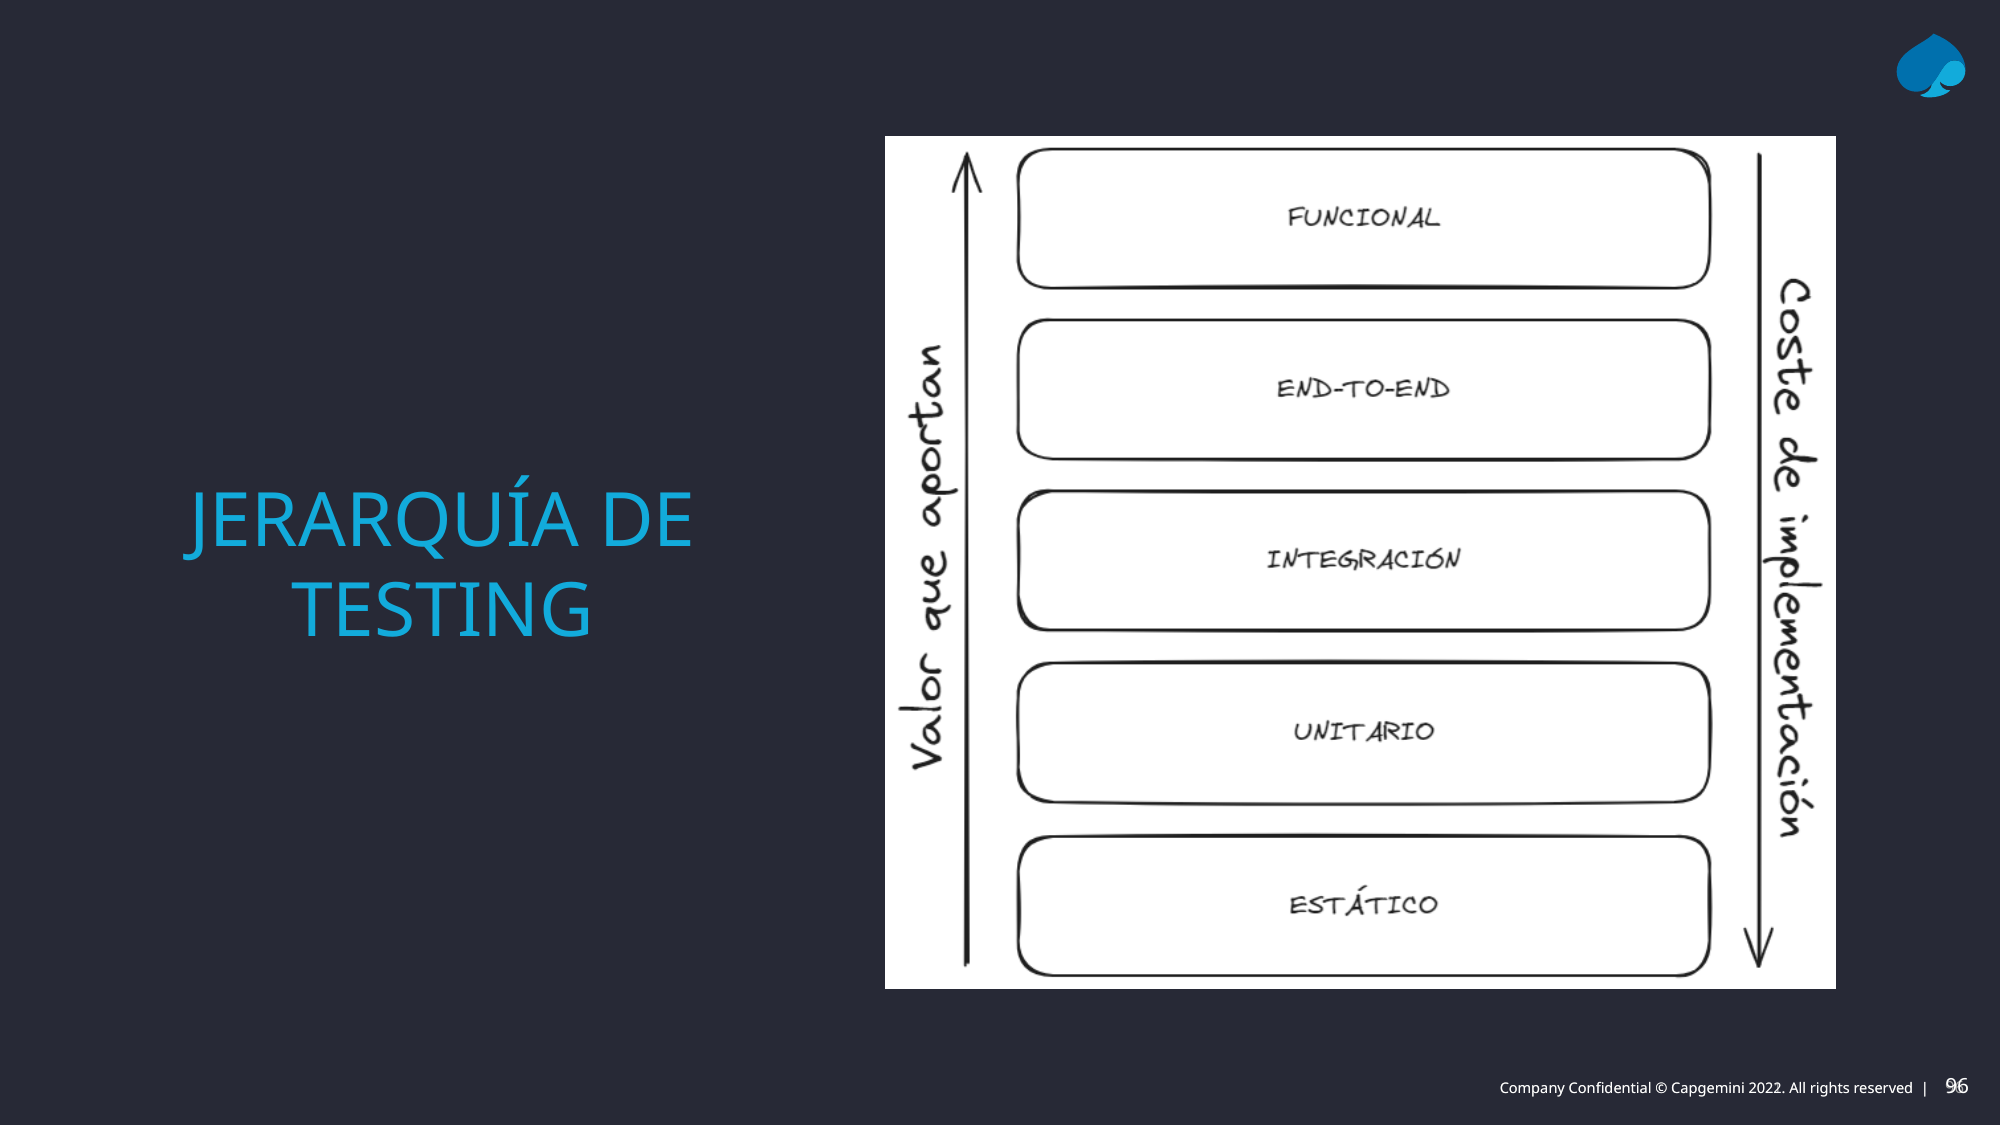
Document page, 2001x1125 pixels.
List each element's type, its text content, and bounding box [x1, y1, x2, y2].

list Jerarquía de testing [106, 470, 779, 655]
picture [885, 135, 1836, 990]
text_box Company Confidential © Capgemini 2022. All rights reserved | [1185, 1078, 1906, 1097]
text_box 96 [1906, 1072, 2000, 1101]
